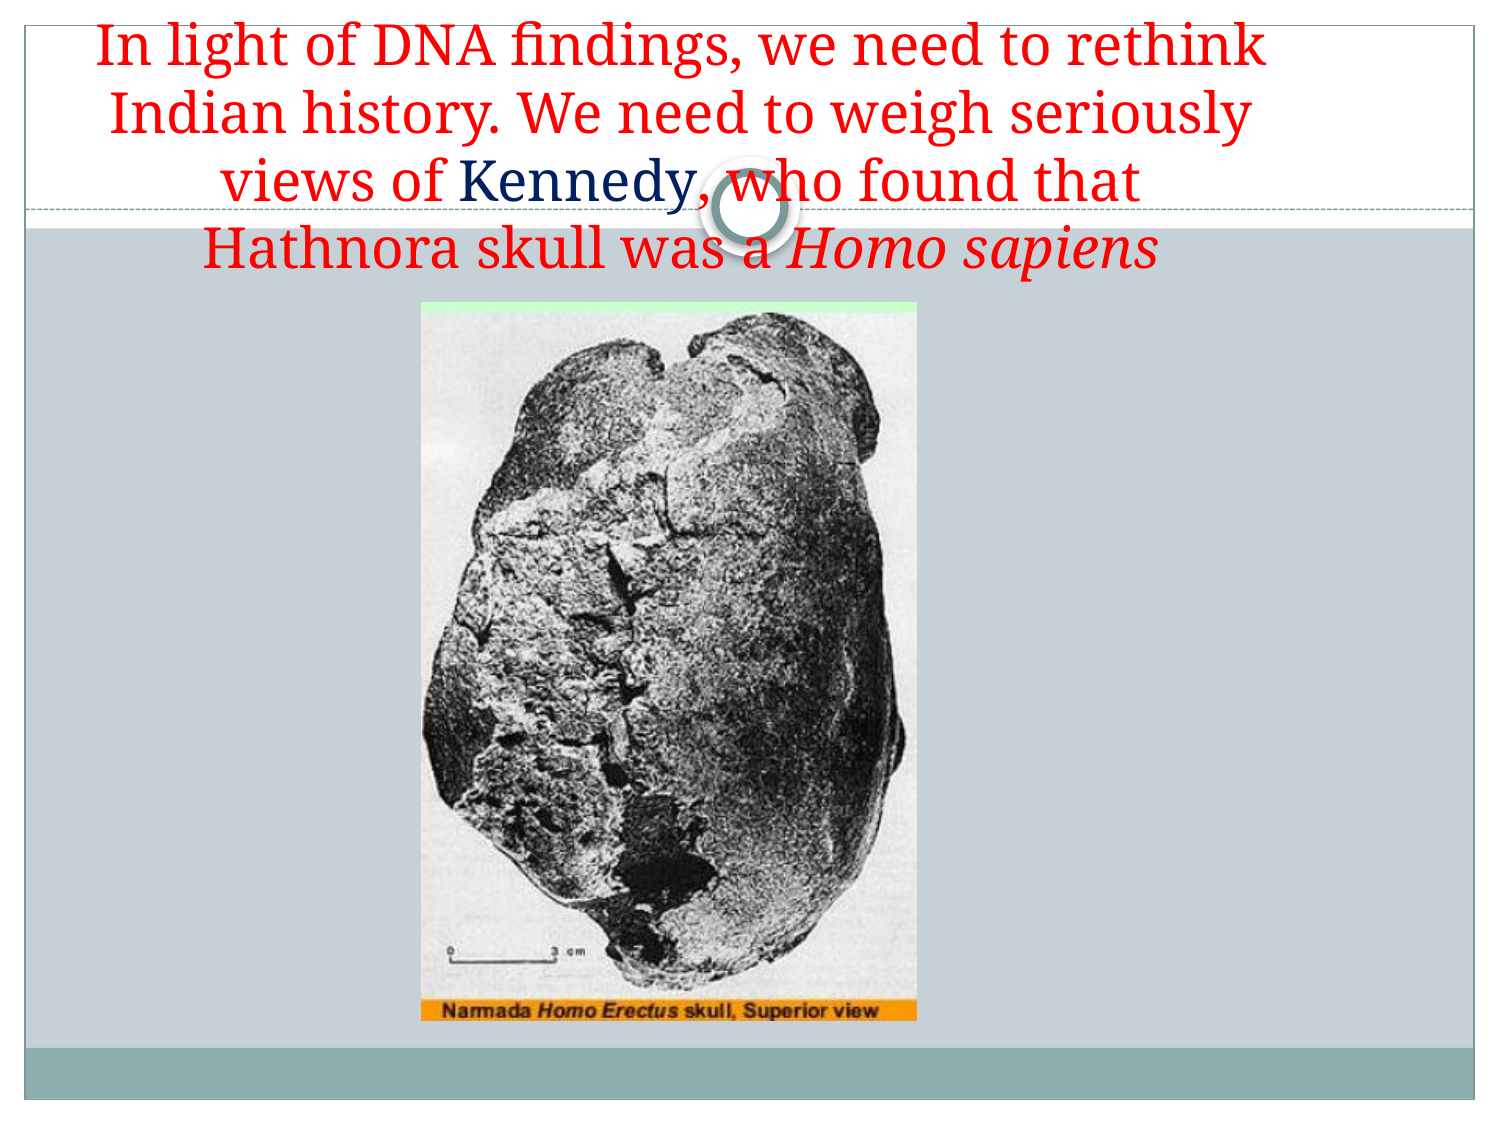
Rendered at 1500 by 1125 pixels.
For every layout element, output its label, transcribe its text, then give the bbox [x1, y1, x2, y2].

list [420, 301, 917, 1022]
title In light of DNA findings, we need to rethink Indian history. We need to weigh seriously views of Kennedy, who found that Hathnora skull was a Homo sapiens [75, 0, 1288, 288]
